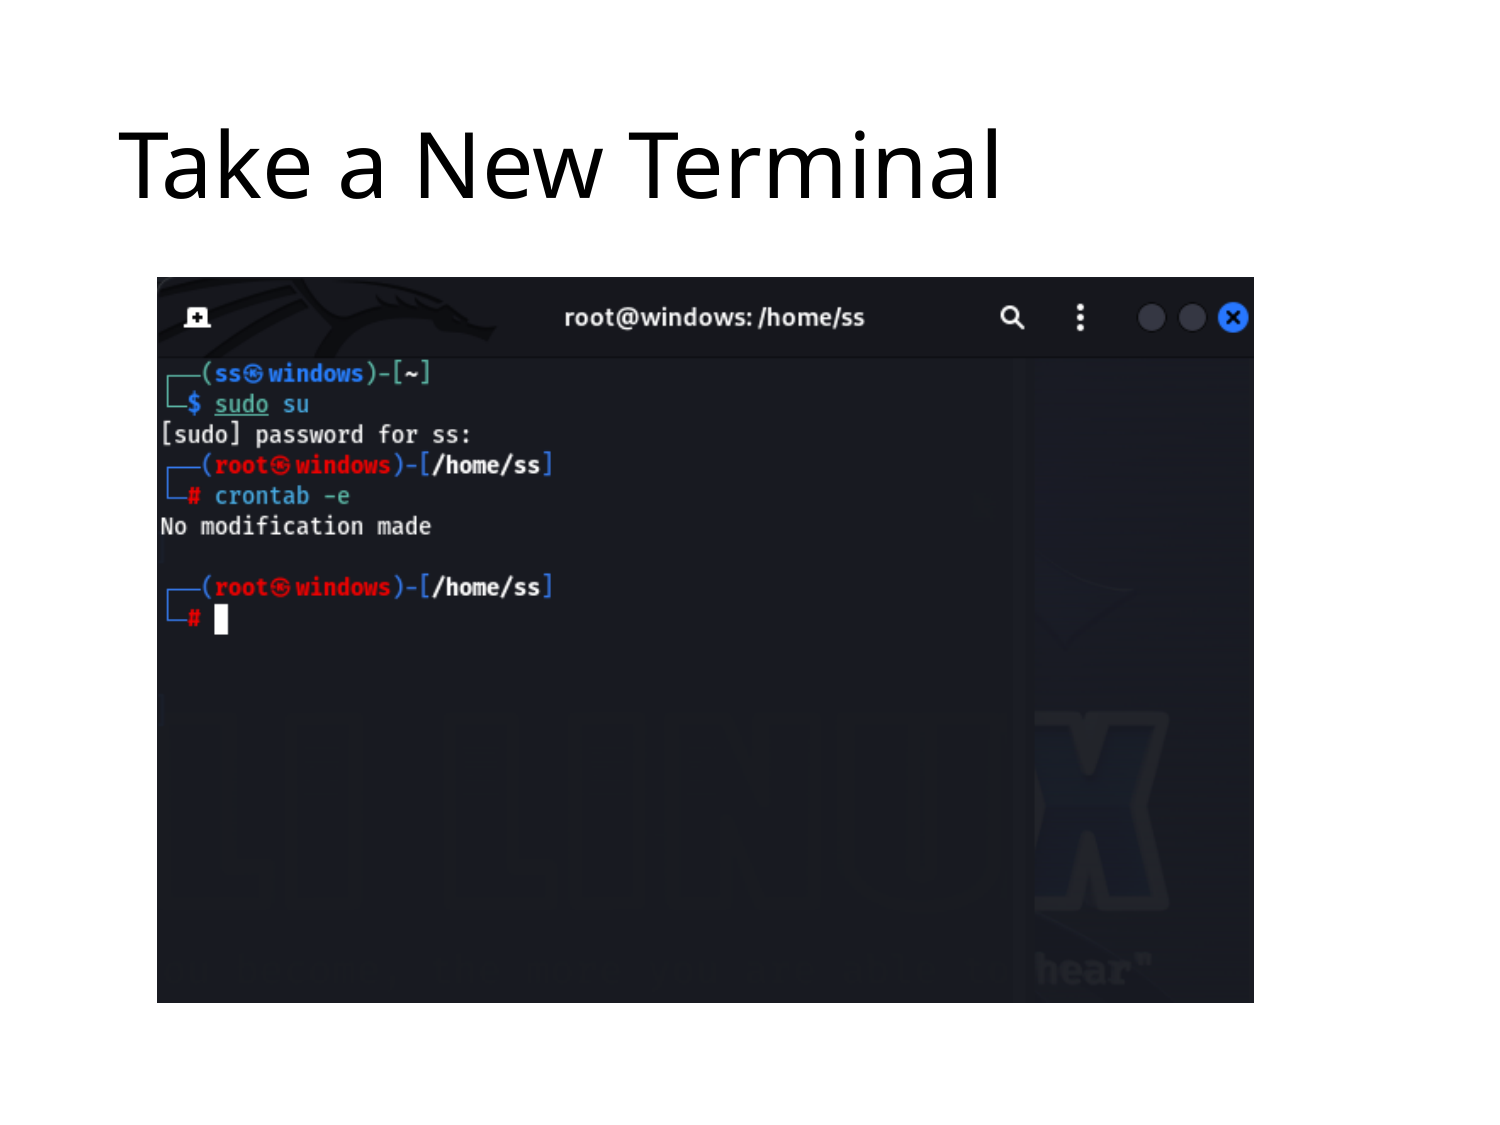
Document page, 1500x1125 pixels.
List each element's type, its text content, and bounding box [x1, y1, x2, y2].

title Take a New Terminal [103, 59, 1397, 278]
picture [157, 277, 1254, 1003]
